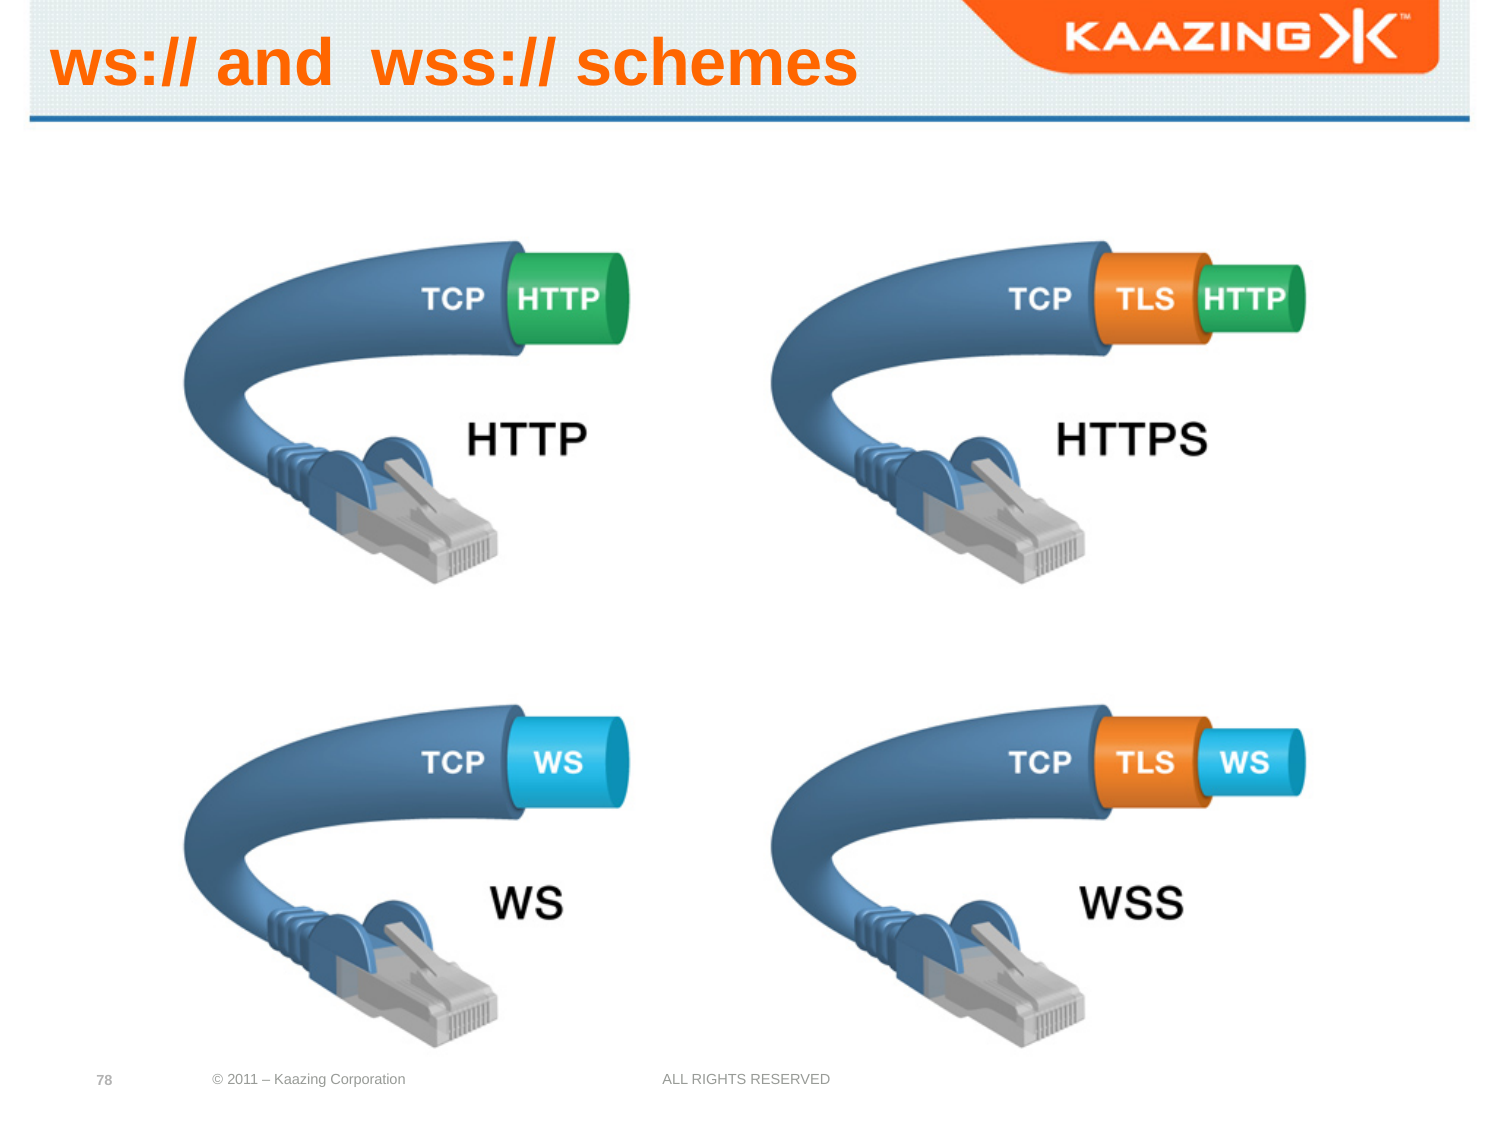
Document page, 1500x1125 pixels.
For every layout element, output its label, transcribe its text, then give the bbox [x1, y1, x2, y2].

picture [0, 0, 1500, 1125]
title ws:// and wss:// schemes [50, 12, 1338, 113]
